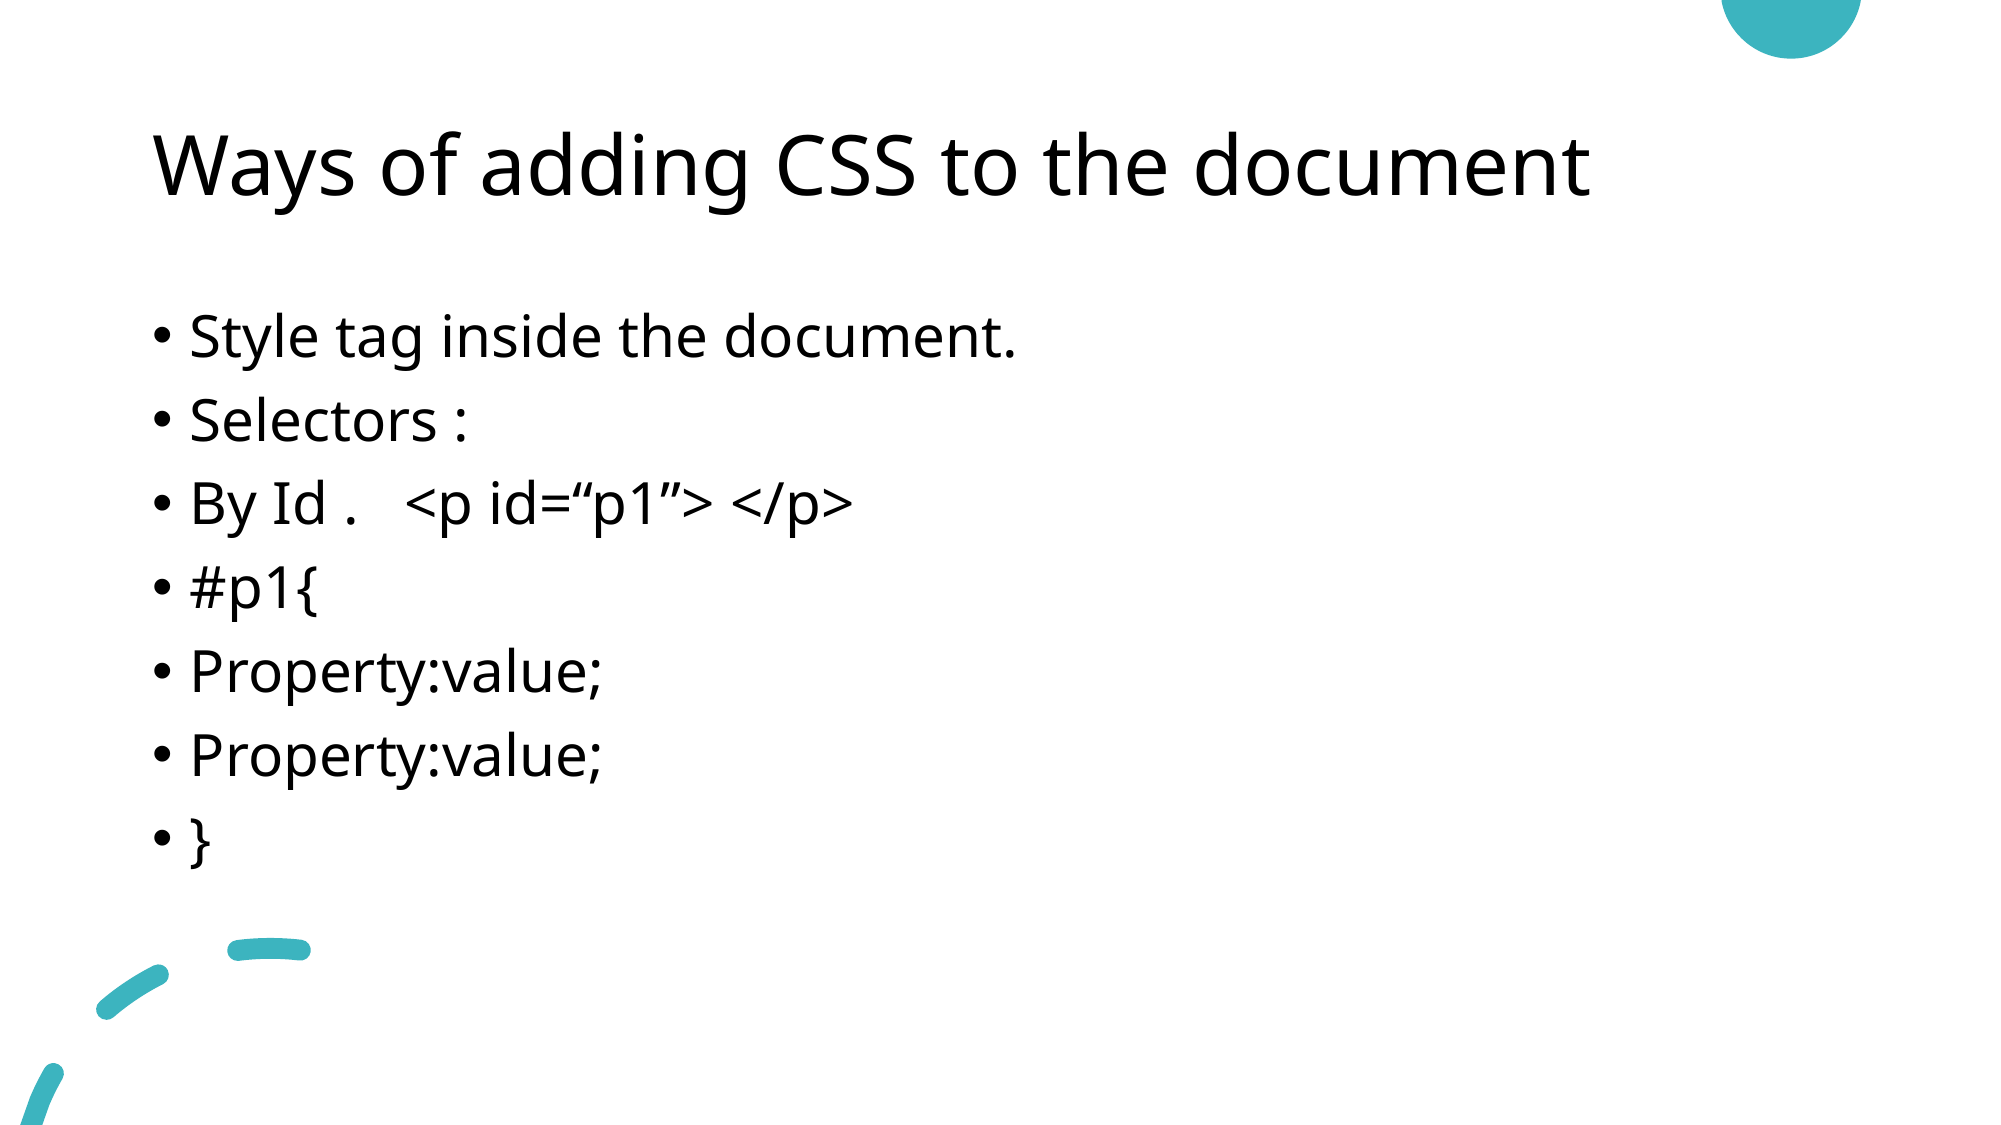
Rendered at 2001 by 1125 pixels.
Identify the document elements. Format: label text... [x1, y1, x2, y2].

title Ways of adding CSS to the document [137, 59, 1863, 278]
list Style tag inside the document. Selectors : By Id . <p id=“p1”> </p> #p1{ Property:value; Property:value; } [137, 299, 1905, 932]
